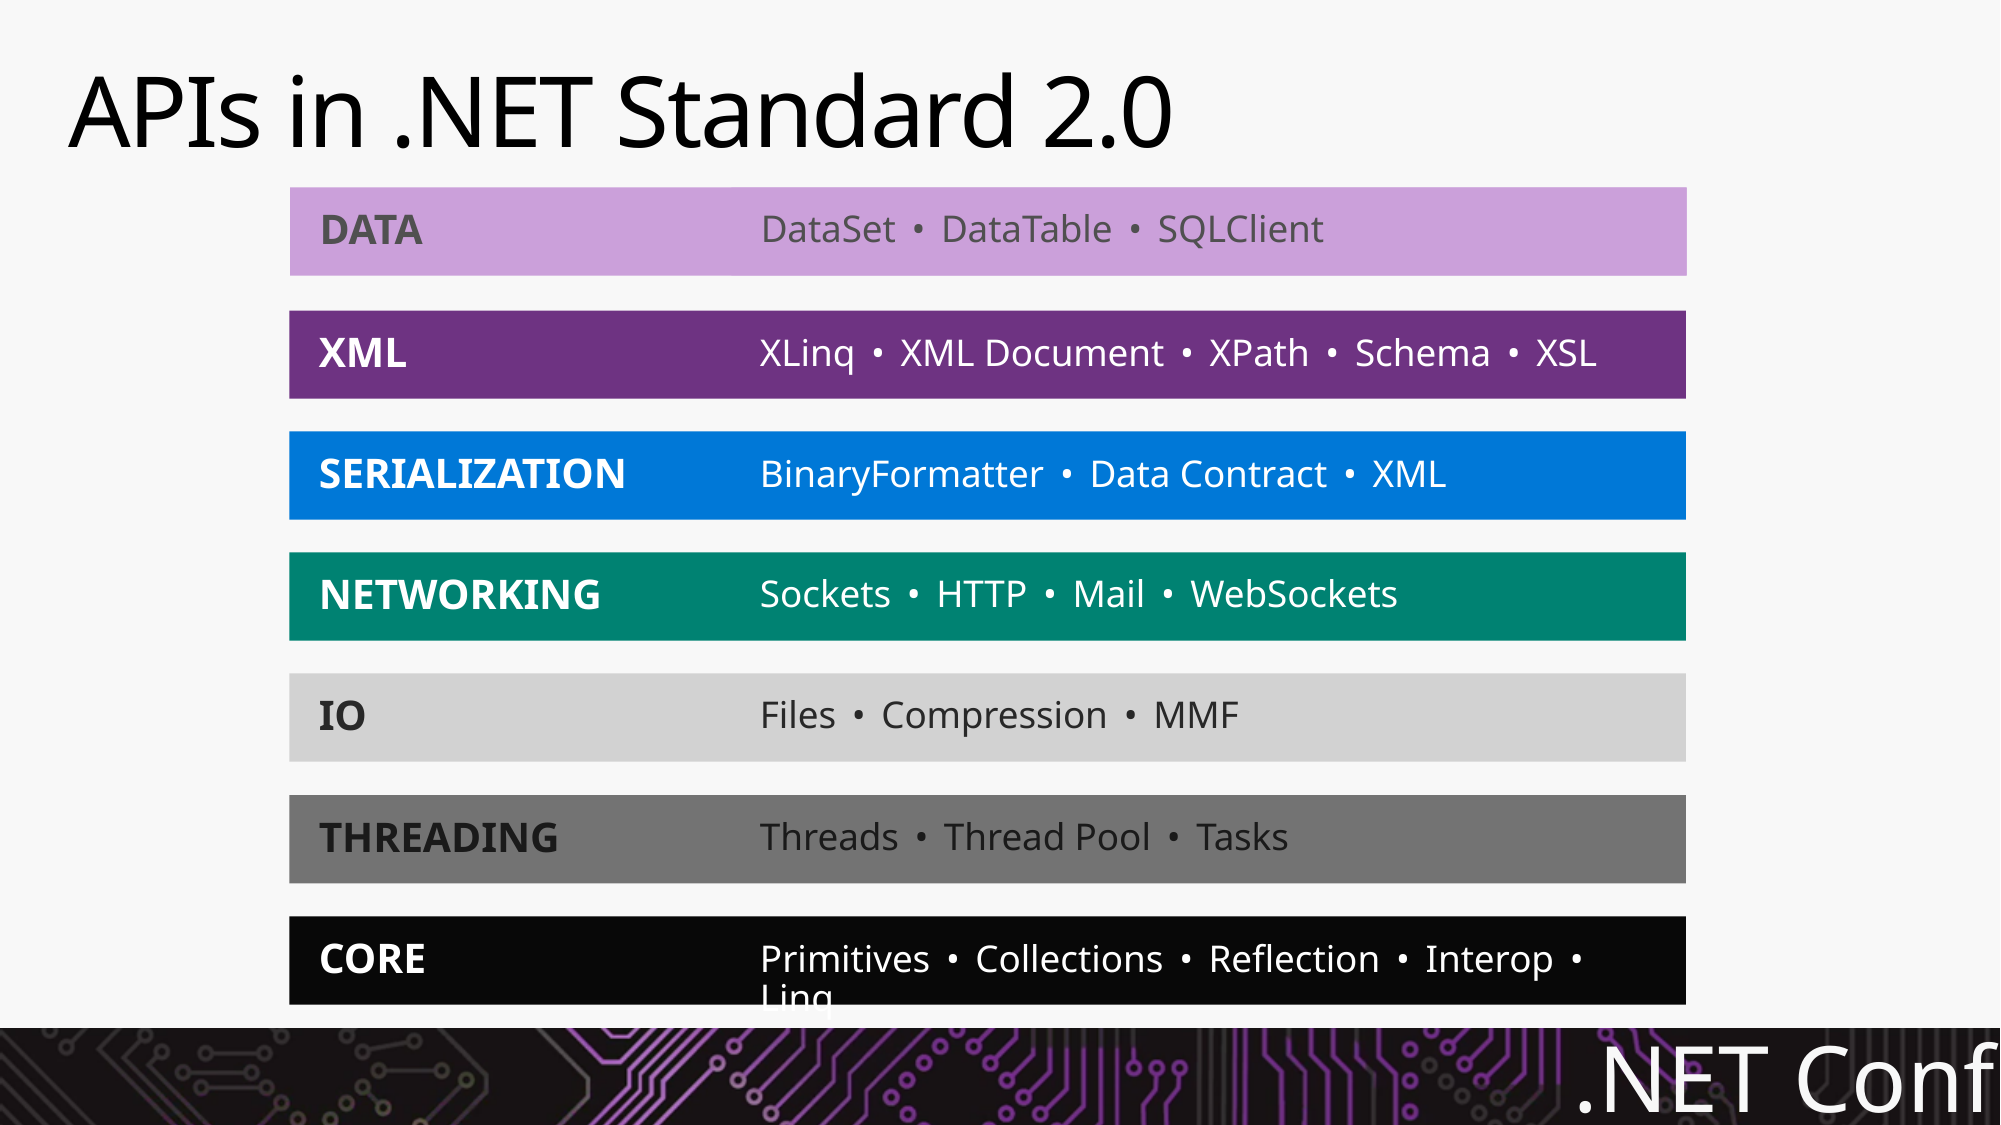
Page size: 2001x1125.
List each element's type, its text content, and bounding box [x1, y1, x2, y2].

picture [0, 1028, 2000, 1125]
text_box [289, 786, 1687, 892]
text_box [289, 665, 1687, 770]
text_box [289, 302, 1687, 407]
title APIs in .NET Standard 2.0 [44, 47, 1957, 196]
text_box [289, 179, 1687, 284]
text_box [289, 423, 1687, 528]
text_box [289, 908, 1687, 1013]
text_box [289, 544, 1687, 649]
